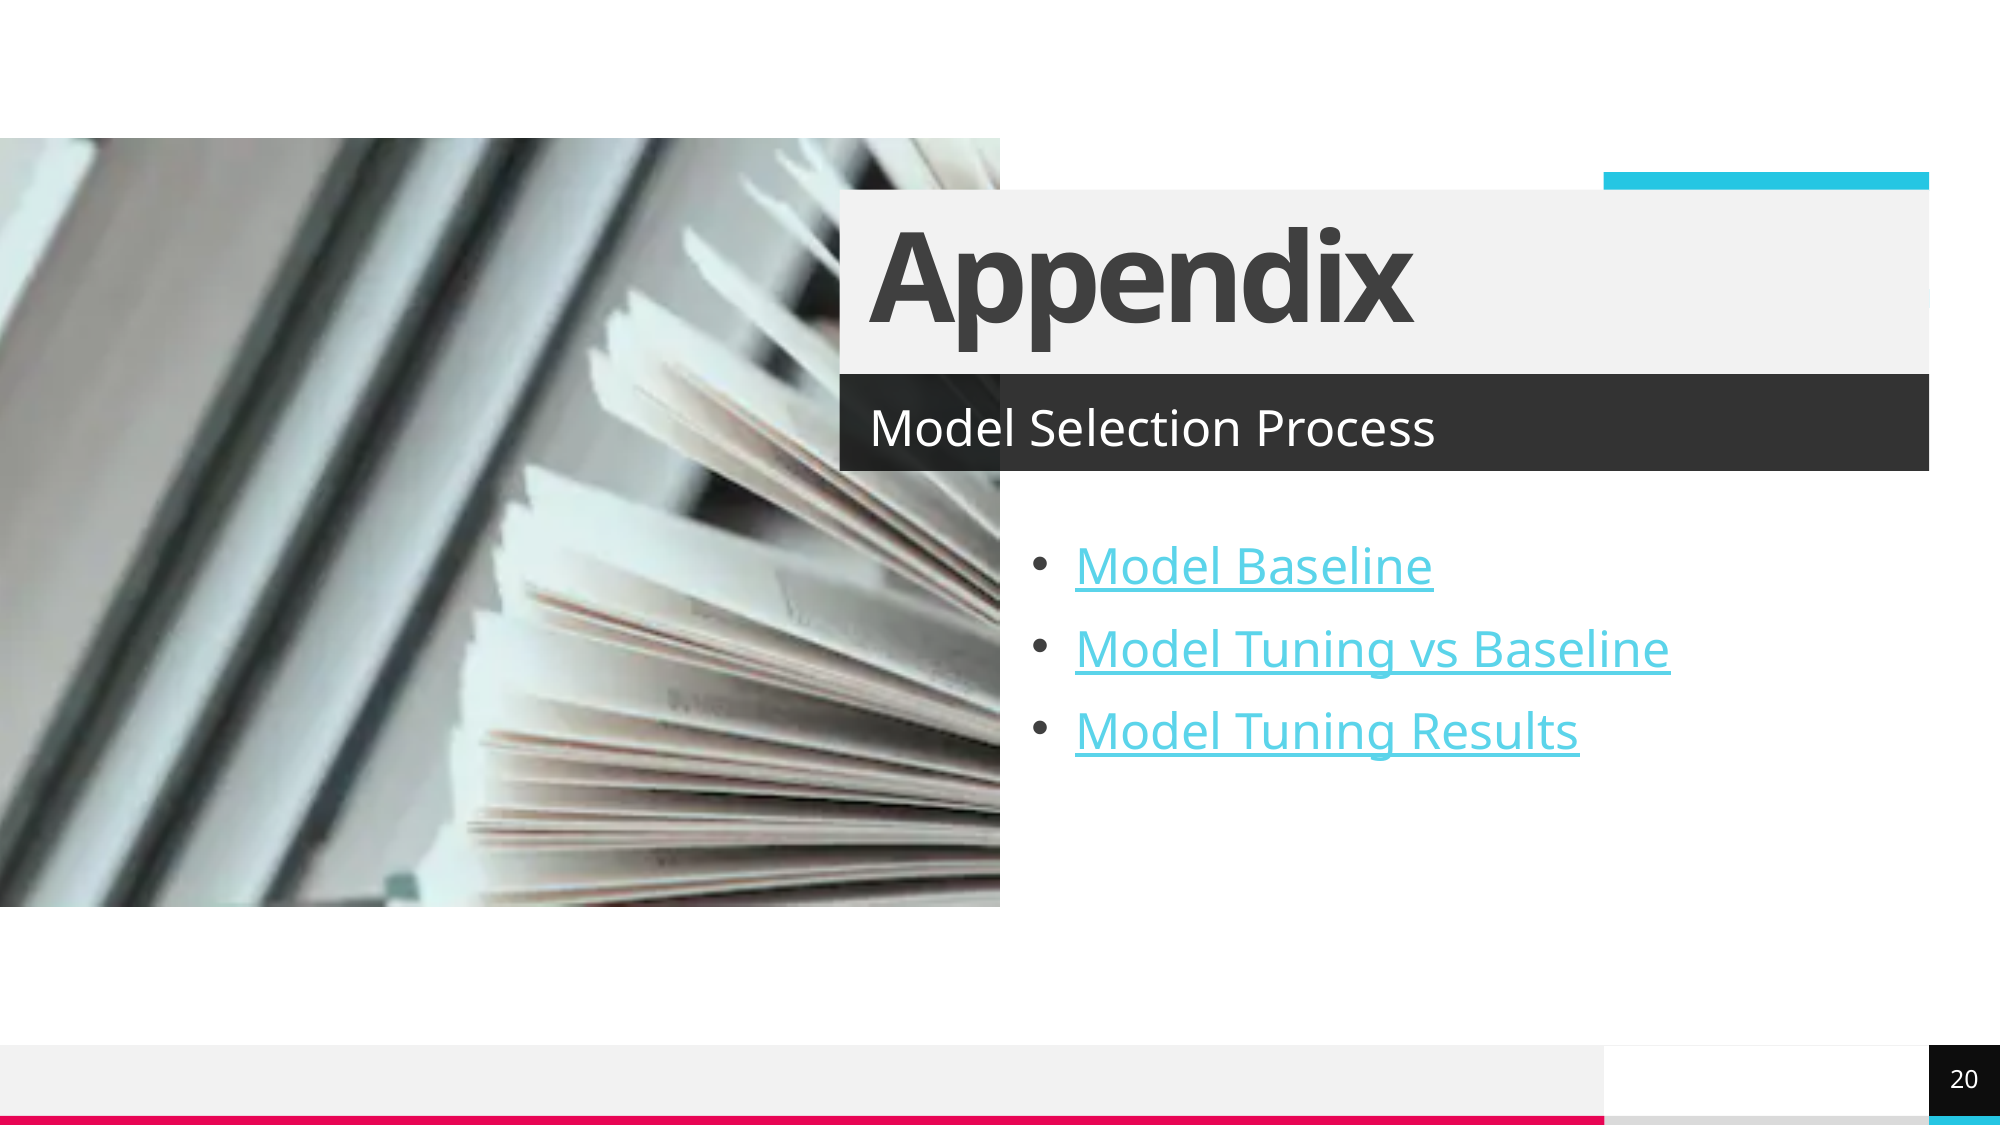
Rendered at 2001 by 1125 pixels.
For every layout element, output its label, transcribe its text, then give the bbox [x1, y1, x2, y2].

list Model Selection Process [1000, 374, 1930, 471]
title Appendix [1000, 189, 1930, 374]
picture [0, 138, 1000, 907]
list Model Baseline Model Tuning vs Baseline Model Tuning Results [1031, 535, 1930, 904]
slide_number 20 [1929, 1045, 2000, 1116]
text_box [1603, 171, 1930, 189]
